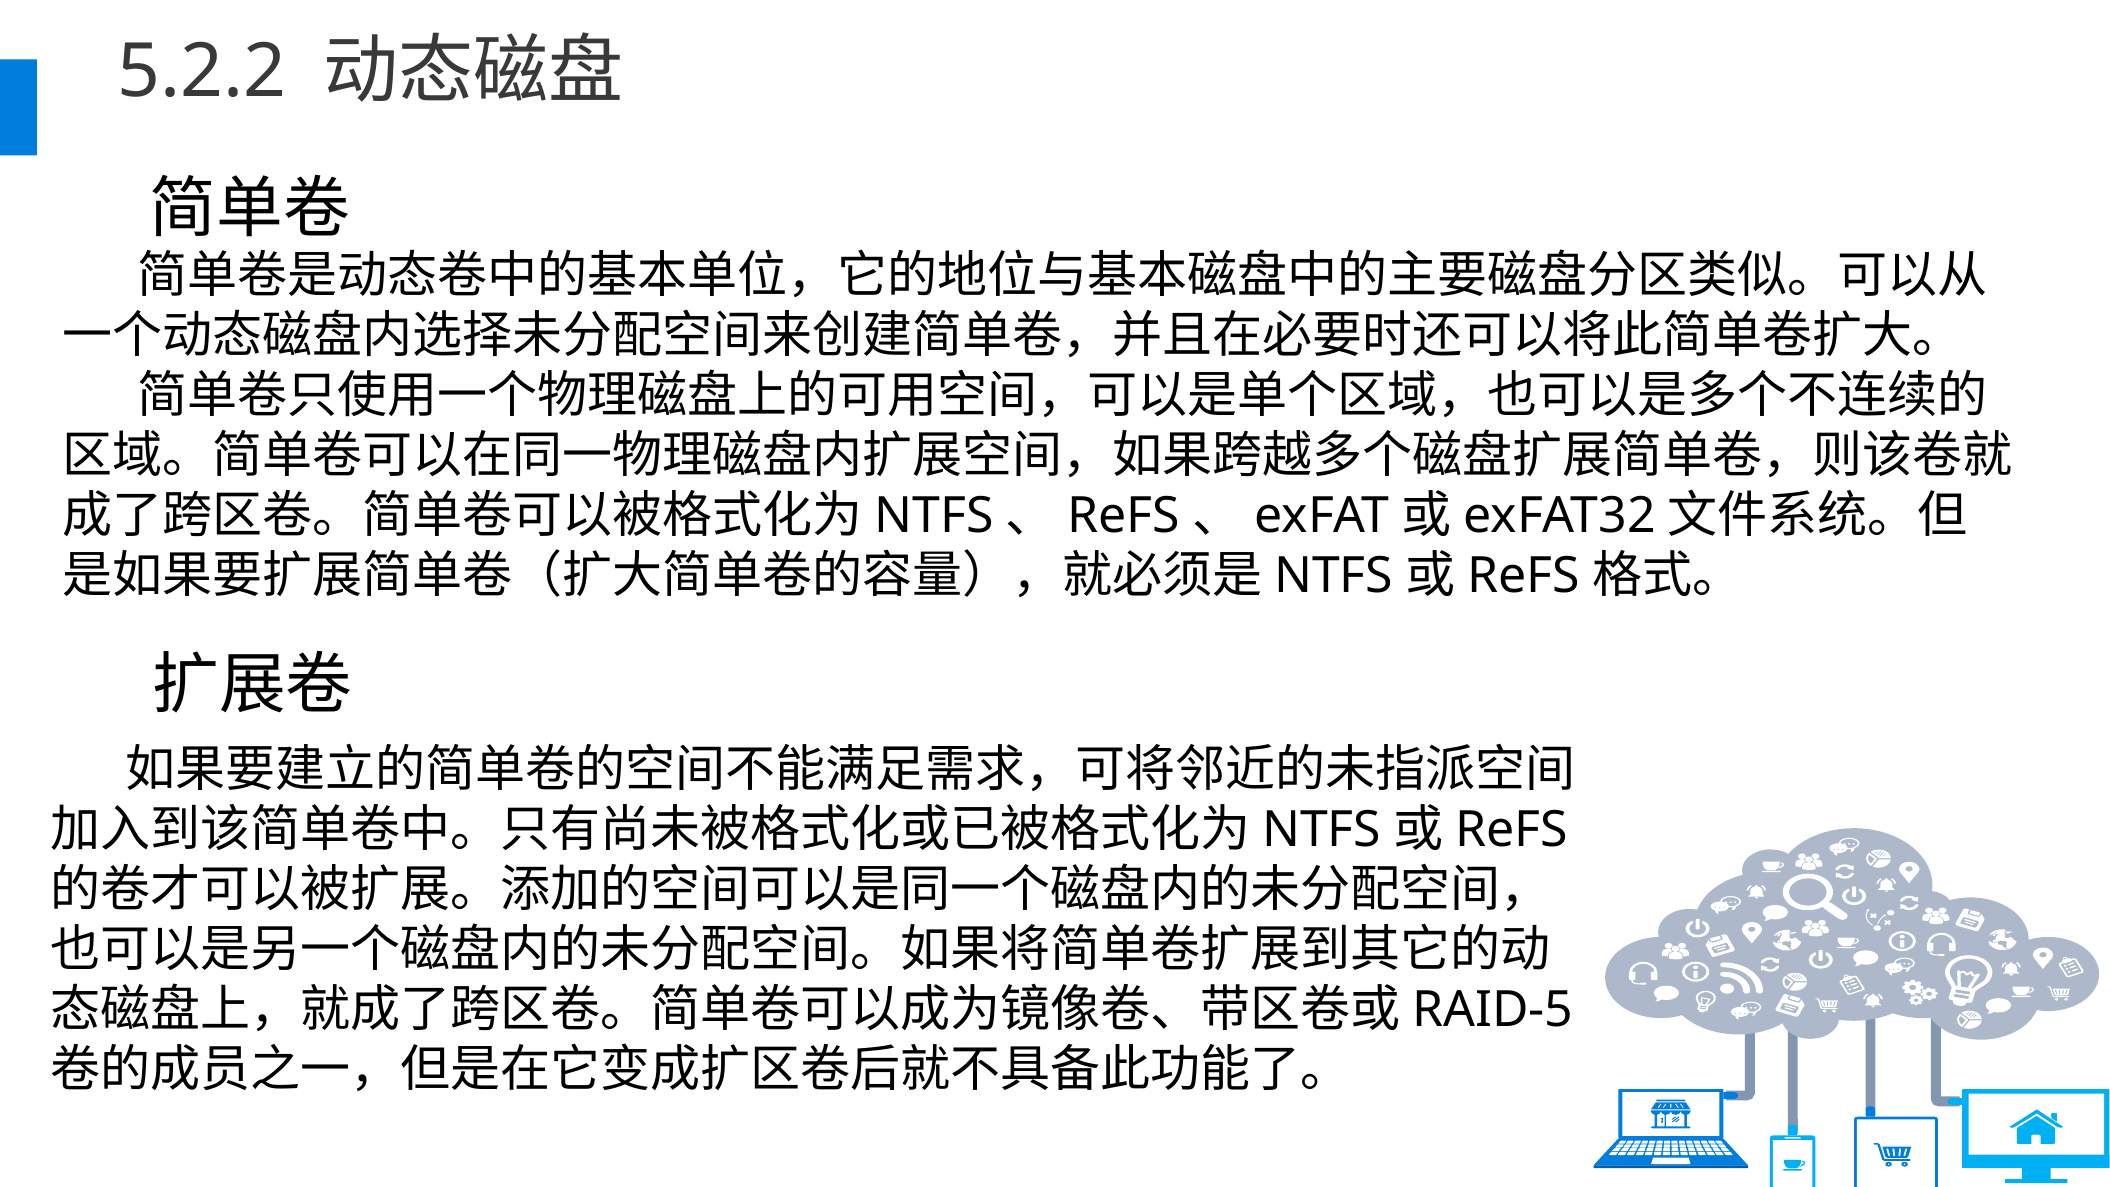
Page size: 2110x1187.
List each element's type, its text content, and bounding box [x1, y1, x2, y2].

text_box 简单卷是动态卷中的基本单位，它的地位与基本磁盘中的主要磁盘分区类似。可以从一个动态磁盘内选择未分配空间来创建简单卷，并且在必要时还可以将此简单卷扩大。 简单卷只使用一个物理磁盘上的可用空间，可以是单个区域，也可以是多个不连续的区域。简单卷可以在同一物理磁盘内扩展空间，如果跨越多个磁盘扩展简单卷，则该卷就成了跨区卷。简单卷可以被格式化为NTFS、ReFS、exFAT或exFAT32文件系统。但是如果要扩展简单卷（扩大简单卷的容量），就必须是NTFS或ReFS格式。 [47, 234, 2028, 670]
text_box 5.2.2 动态磁盘 [101, 13, 640, 120]
text_box 扩展卷 [62, 633, 469, 728]
text_box 简单卷 [59, 157, 466, 234]
text_box 如果要建立的简单卷的空间不能满足需求，可将邻近的未指派空间加入到该简单卷中。只有尚未被格式化或已被格式化为NTFS或ReFS的卷才可以被扩展。添加的空间可以是同一个磁盘内的未分配空间，也可以是另一个磁盘内的未分配空间。如果将简单卷扩展到其它的动态磁盘上，就成了跨区卷。简单卷可以成为镜像卷、带区卷或RAID-5卷的成员之一，但是在它变成扩区卷后就不具备此功能了。 [35, 728, 1594, 1164]
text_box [1593, 828, 2110, 1187]
